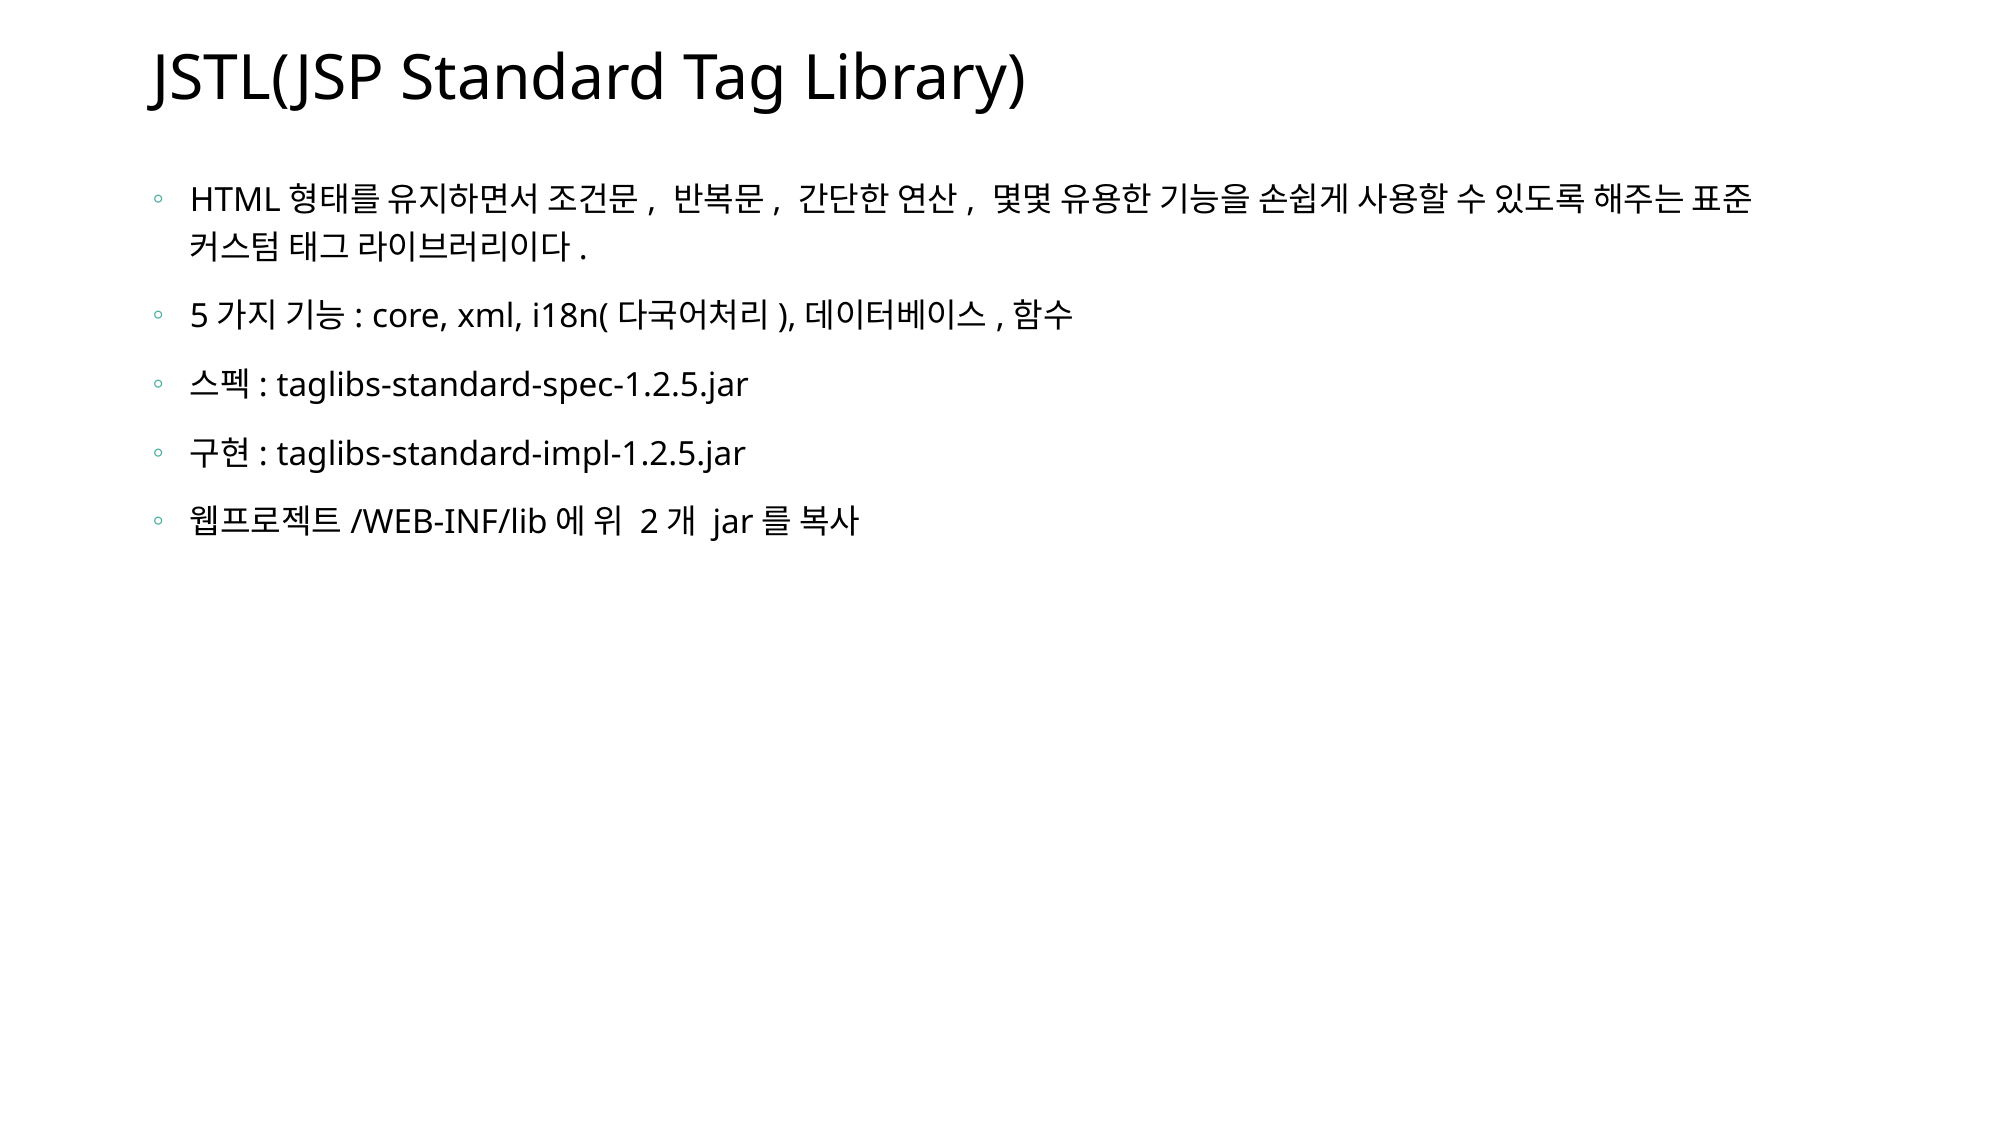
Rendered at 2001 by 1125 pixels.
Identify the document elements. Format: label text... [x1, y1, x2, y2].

title JSTL(JSP Standard Tag Library) [137, 22, 1863, 136]
list HTML형태를 유지하면서 조건문, 반복문, 간단한 연산, 몇몇 유용한 기능을 손쉽게 사용할 수 있도록 해주는 표준 커스텀 태그 라이브러리이다. 5가지 기능: core, xml, i18n(다국어처리),데이터베이스,함수 스펙: taglibs-standard-spec-1.2.5.jar 구현: taglibs-standard-impl-1.2.5.jar 웹프로젝트/WEB-INF/lib에 위 2개 jar를 복사 [137, 162, 1863, 1014]
